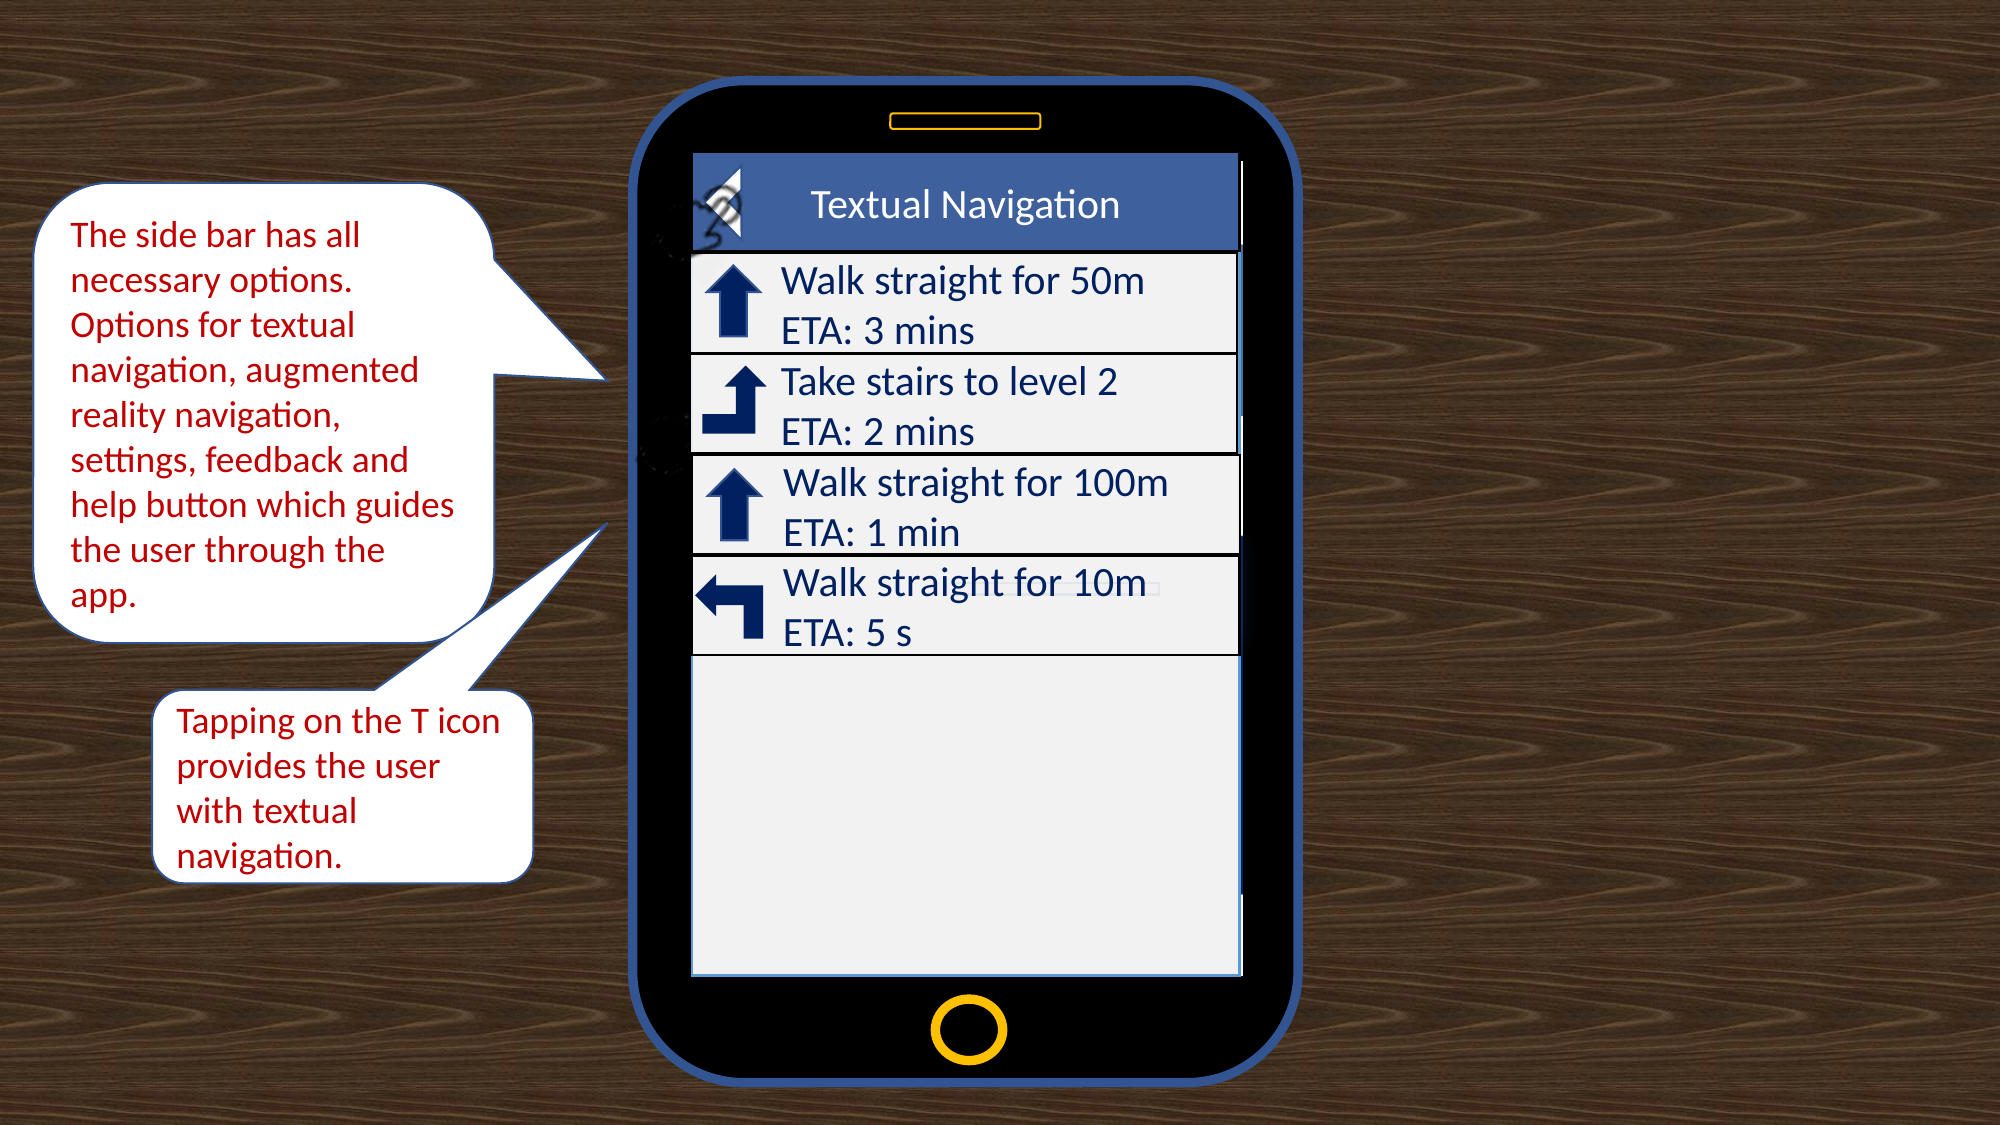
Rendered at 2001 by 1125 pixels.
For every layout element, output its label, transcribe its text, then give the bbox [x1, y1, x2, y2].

text_box Textual Navigation [691, 151, 1241, 161]
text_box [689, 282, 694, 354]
text_box Tapping on the T icon provides the user with textual navigation. [150, 522, 609, 885]
text_box [934, 998, 1004, 1062]
text_box [691, 656, 1241, 977]
text_box The side bar has all necessary options. Options for textual navigation, augmented reality navigation, settings, feedback and help button which guides the user through the app. [32, 181, 610, 645]
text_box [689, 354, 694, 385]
text_box [631, 79, 1300, 1084]
picture [0, 0, 2000, 1125]
text_box [889, 112, 1042, 130]
